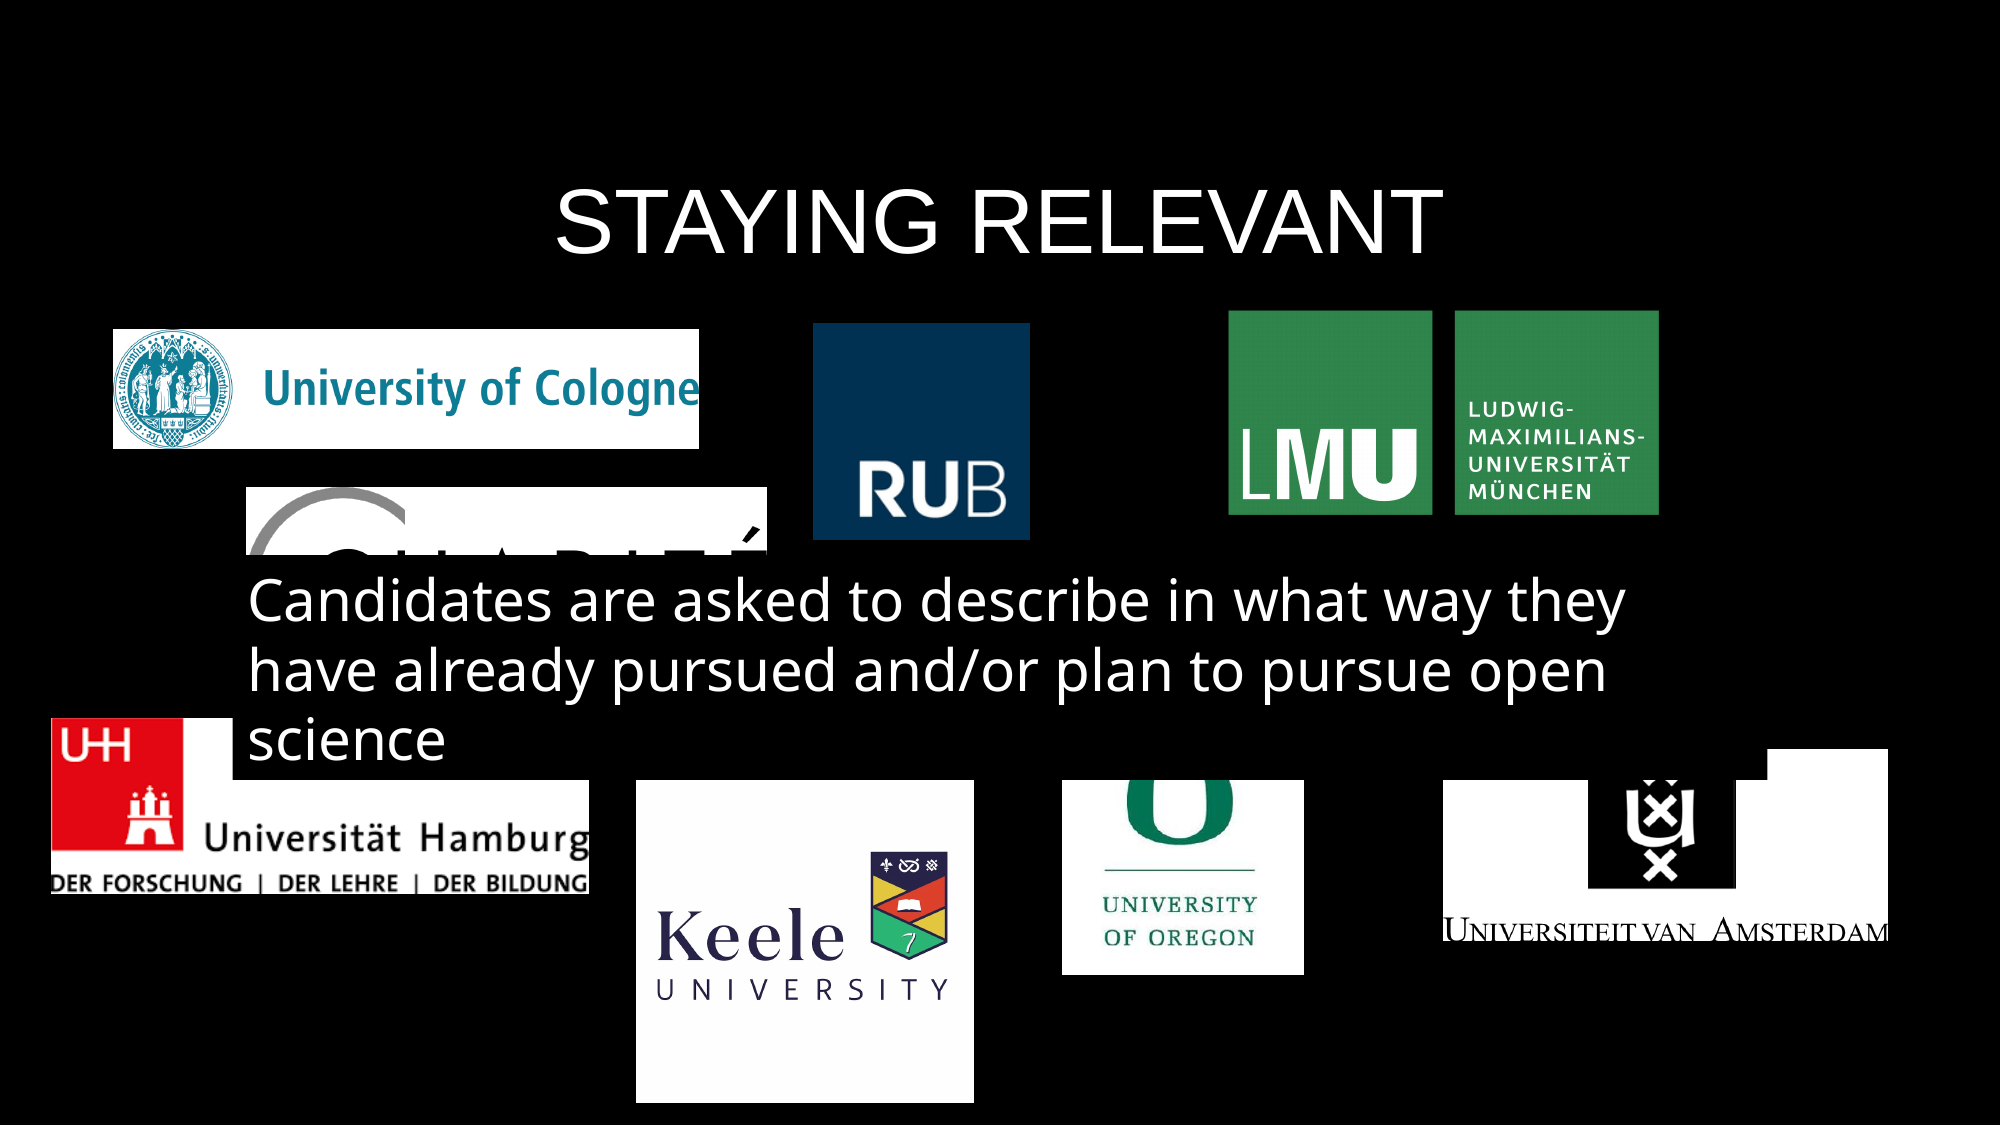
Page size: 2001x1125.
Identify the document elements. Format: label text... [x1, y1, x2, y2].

picture [51, 718, 589, 894]
picture [905, 557, 1532, 692]
picture [1443, 748, 1889, 942]
picture [813, 323, 1030, 540]
text_box Candidates are asked to describe in what way they have already pursued and/or plan to pursue open science [232, 555, 1768, 780]
picture [1205, 288, 1681, 537]
picture [1062, 732, 1304, 975]
picture [113, 329, 699, 449]
picture [245, 487, 768, 680]
picture [636, 764, 975, 1103]
title STAYING RELEVANT [137, 59, 1863, 388]
